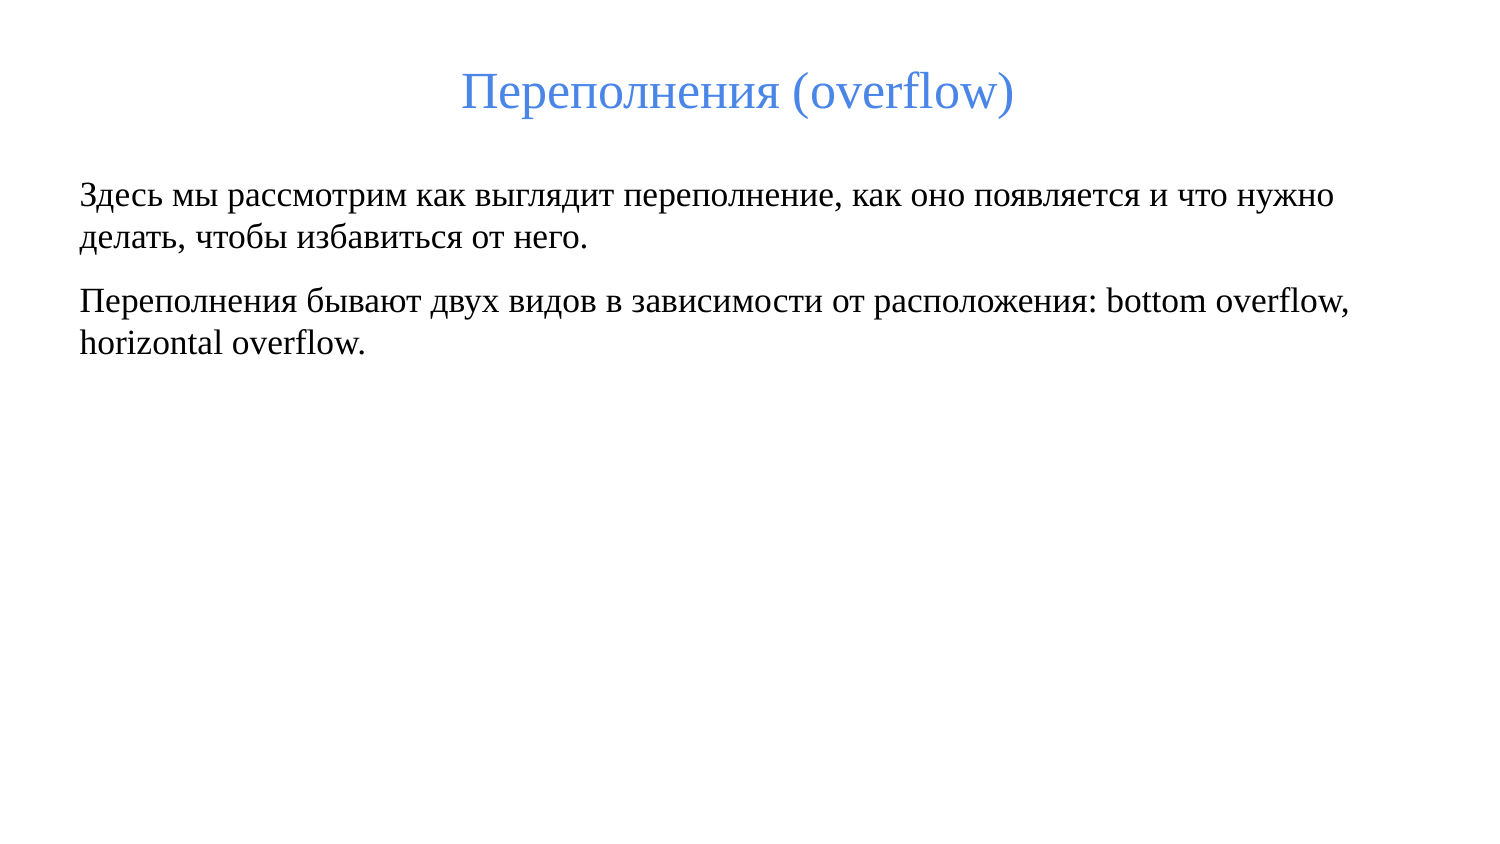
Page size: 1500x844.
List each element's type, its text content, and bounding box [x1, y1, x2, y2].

text_box Переполнения (overflow) [0, 31, 1477, 134]
text_box Здесь мы рассмотрим как выглядит переполнение, как оно появляется и что нужно делать, чтобы избавиться от него. Переполнения бывают двух видов в зависимости от расположения: bottom overflow, horizontal overflow. [64, 156, 1412, 377]
